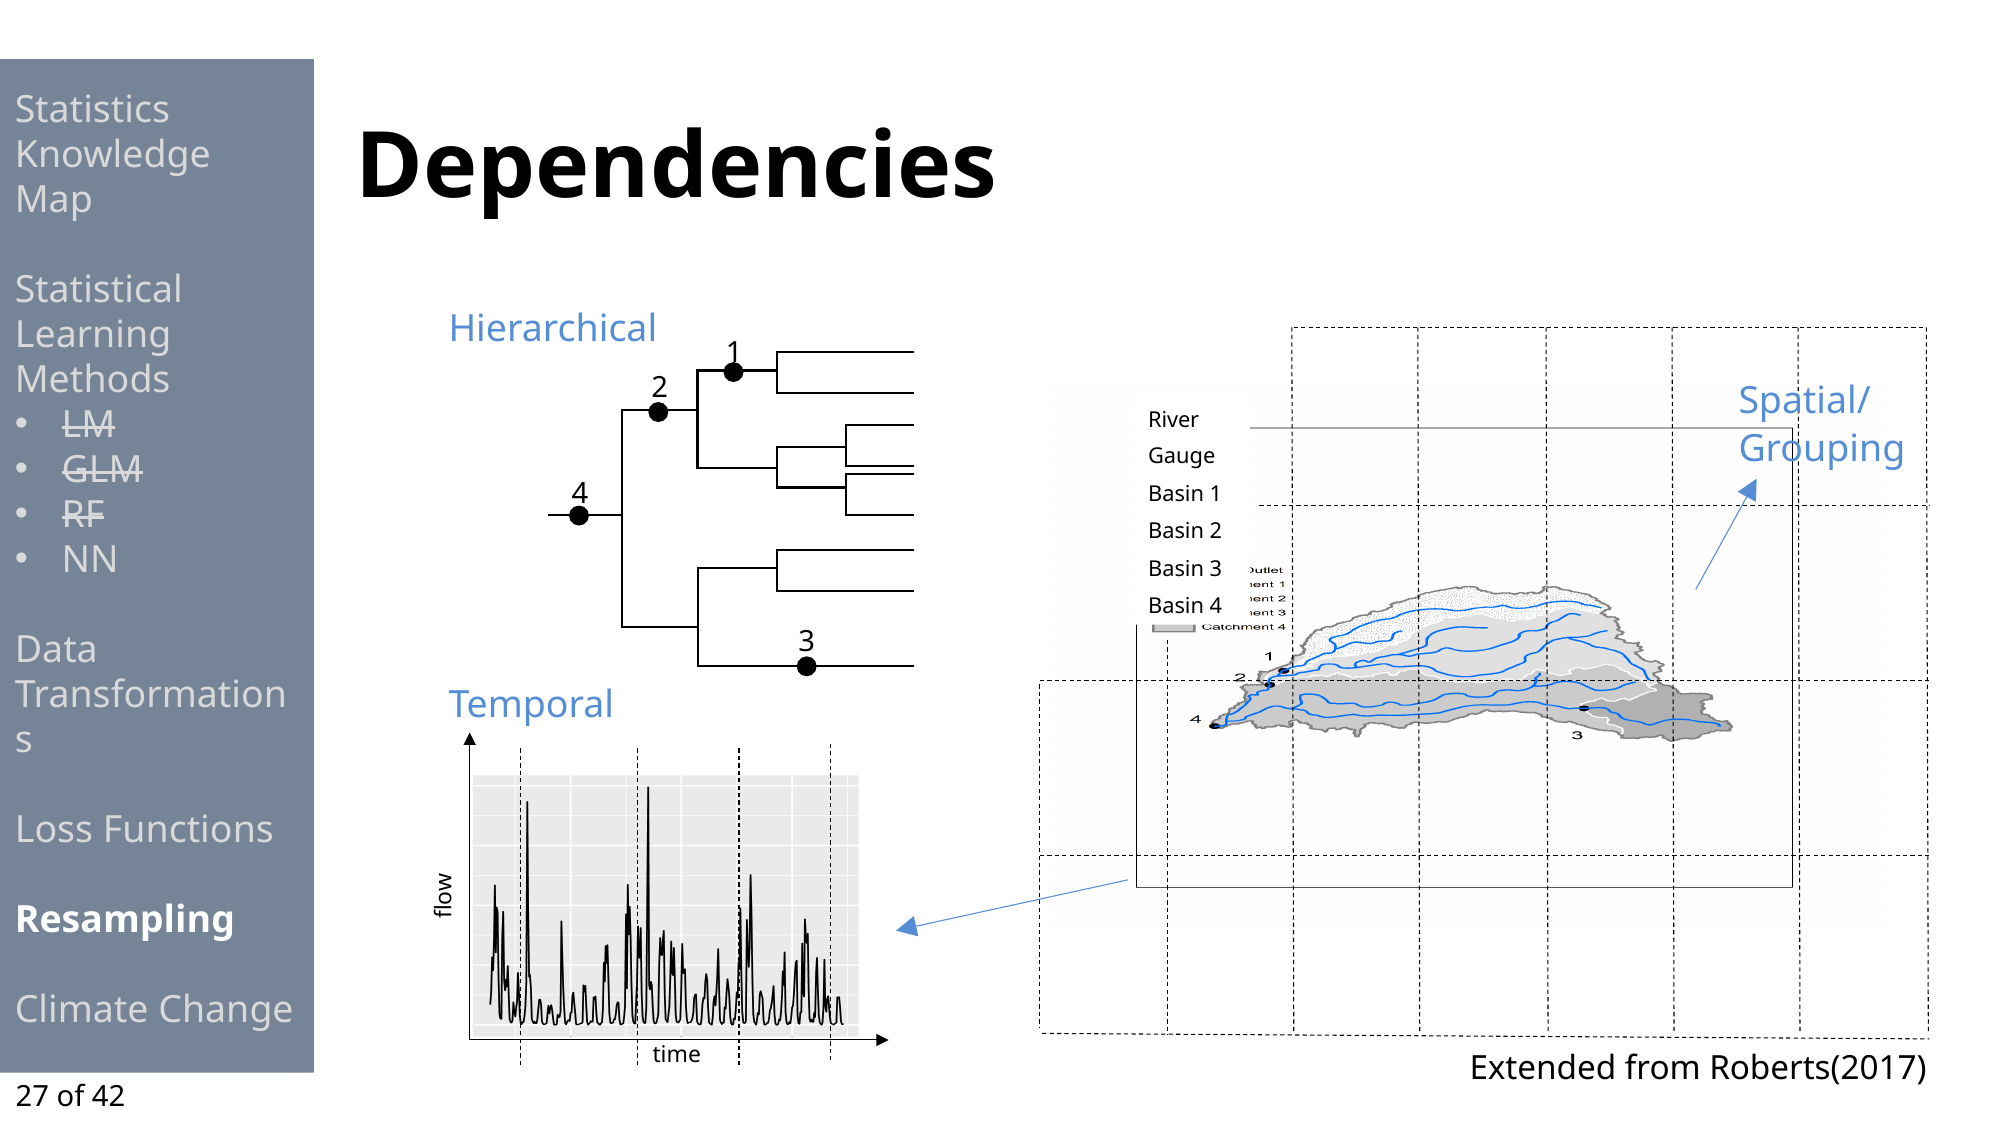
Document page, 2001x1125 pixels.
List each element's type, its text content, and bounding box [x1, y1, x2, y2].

text_box Extended from Roberts(2017) [1454, 1038, 1943, 1094]
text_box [1039, 327, 1930, 1039]
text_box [1695, 365, 1962, 590]
text_box Statistics Knowledge Map Statistical Learning Methods LM GLM RF NN Data Transformations Loss Functions Resampling Climate Change [0, 77, 311, 1038]
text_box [433, 293, 948, 689]
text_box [419, 669, 1128, 1089]
title Dependencies [343, 59, 1934, 277]
